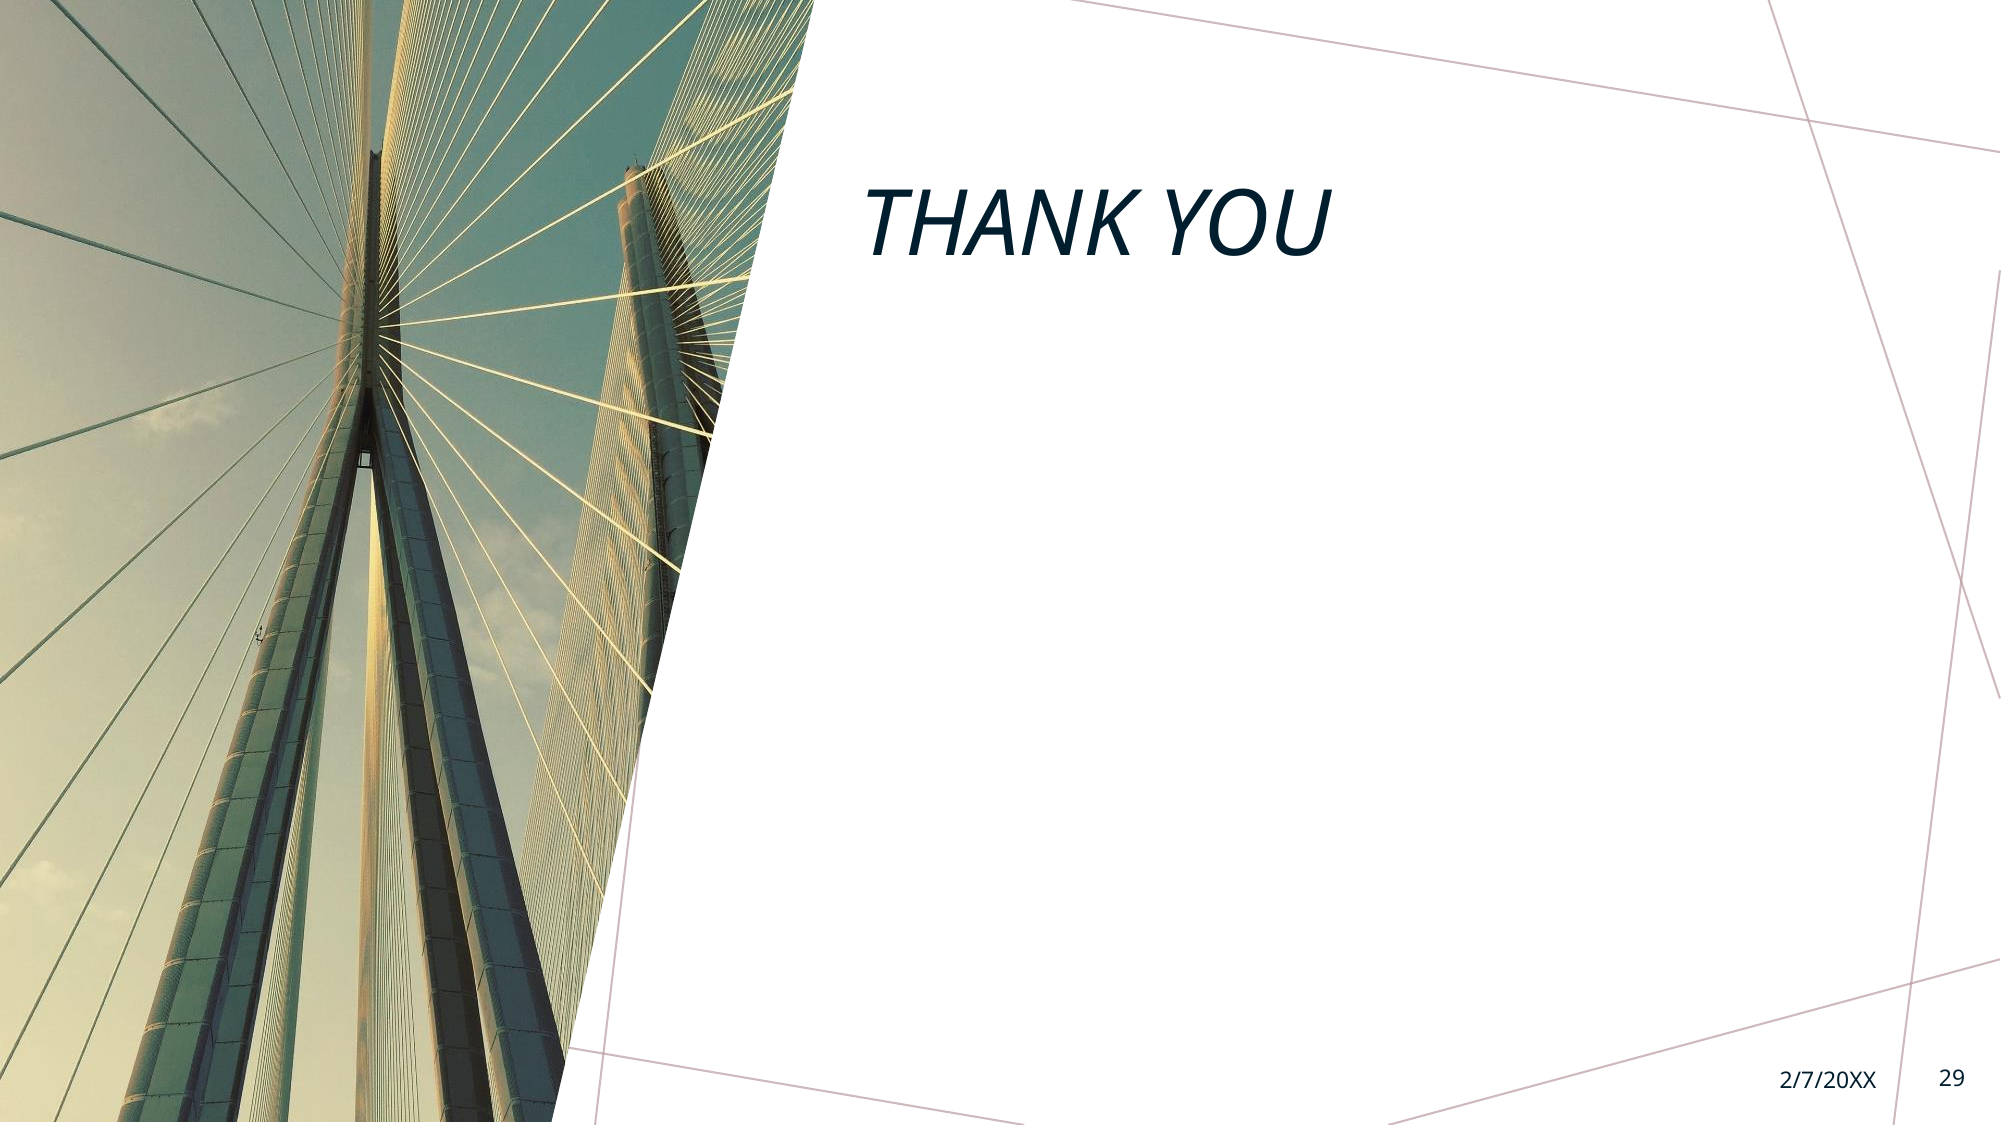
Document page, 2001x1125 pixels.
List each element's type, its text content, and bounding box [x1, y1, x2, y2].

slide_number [1203, 1049, 1892, 1110]
picture [0, 0, 815, 1122]
slide_number 29 [1903, 1049, 1981, 1110]
title Thank you [844, 112, 1868, 340]
